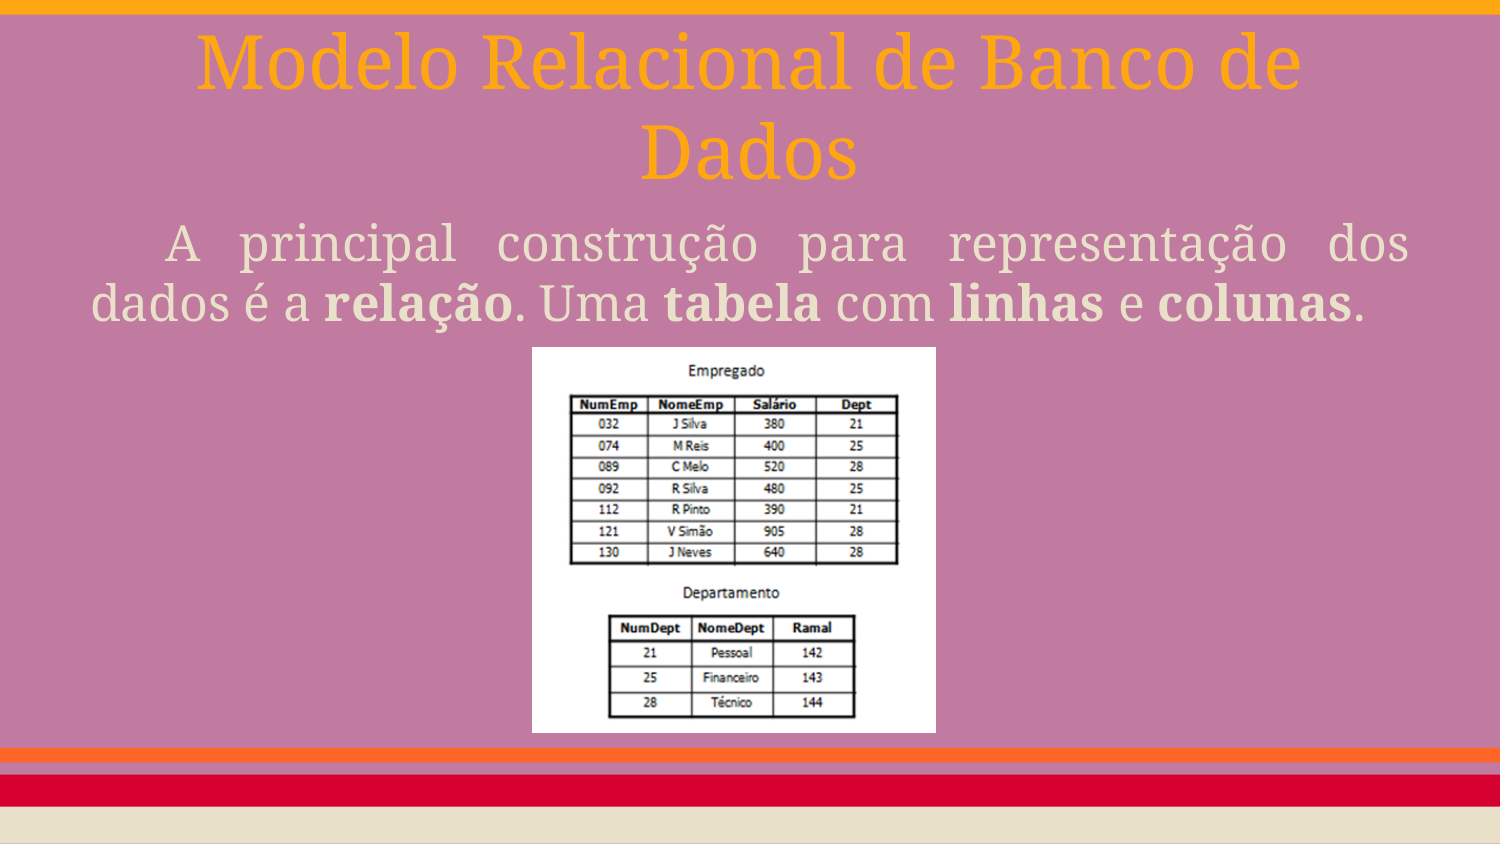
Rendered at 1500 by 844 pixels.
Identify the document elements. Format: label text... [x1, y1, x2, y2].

title Modelo Relacional de Banco de Dados [75, 33, 1425, 175]
list A principal construção para representação dos dados é a relação. Uma tabela com linhas e colunas. [75, 196, 1425, 733]
picture [532, 347, 936, 734]
